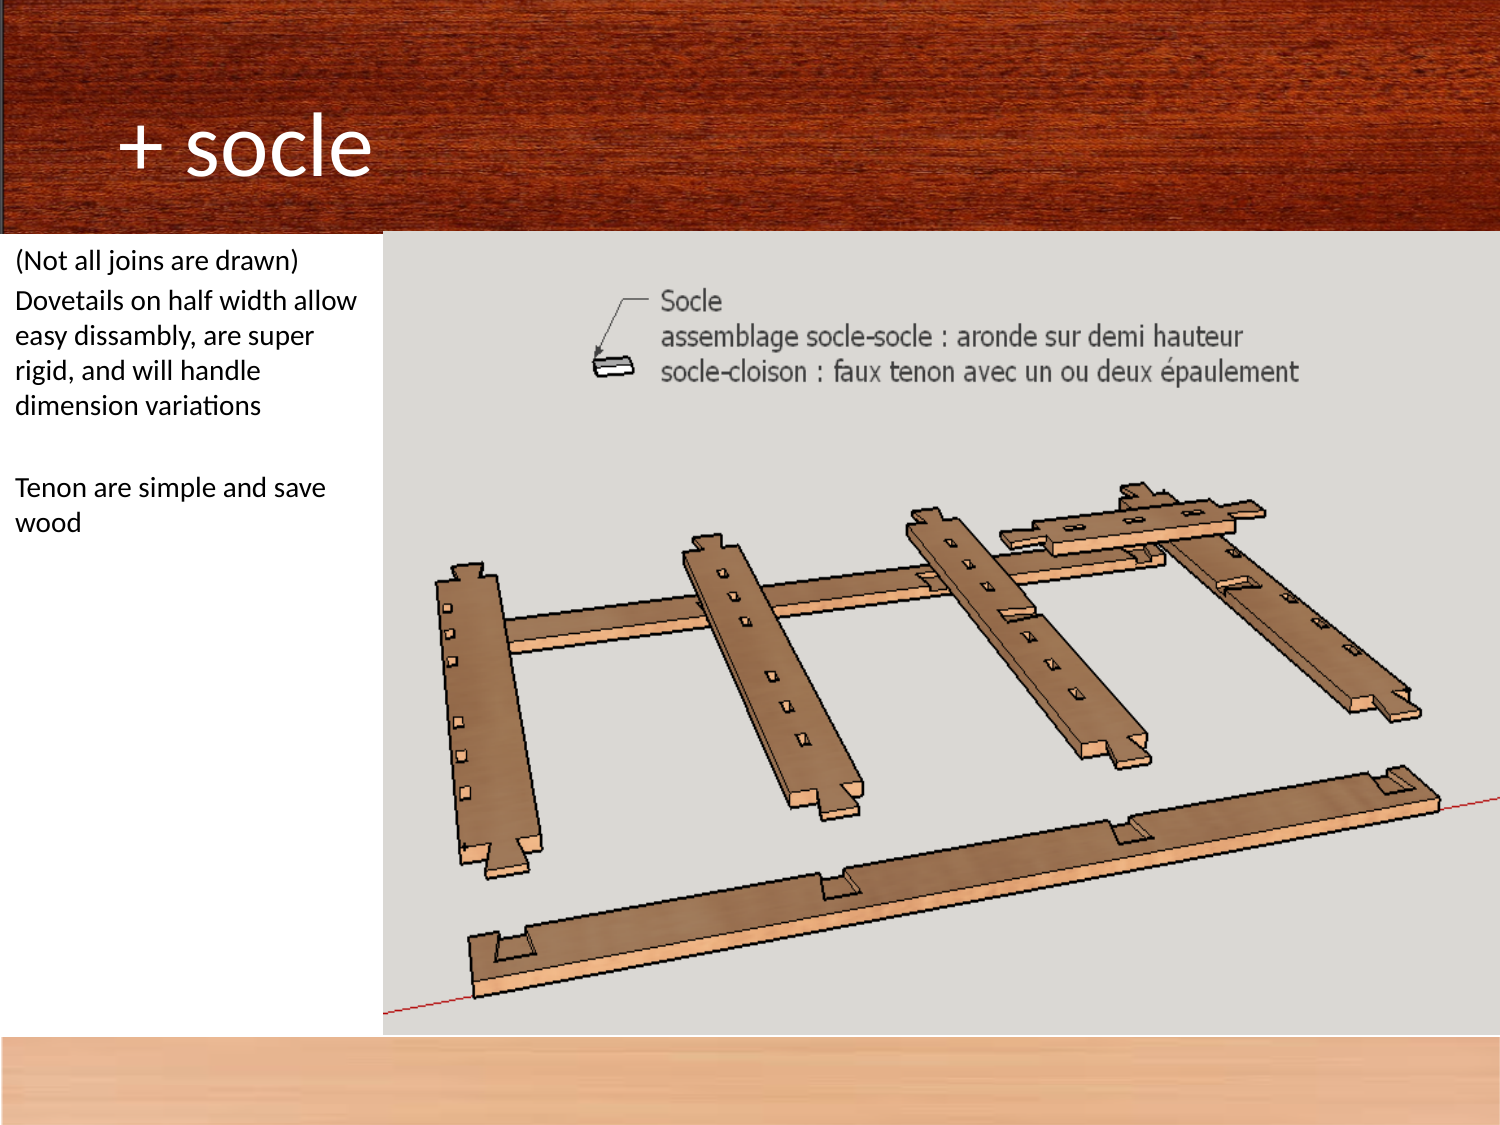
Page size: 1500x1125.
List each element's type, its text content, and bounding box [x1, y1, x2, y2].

list (Not all joins are drawn) Dovetails on half width allow easy dissambly, are super rigid, and will handle dimension variations Tenon are simple and save wood [0, 236, 378, 1003]
title + socle [0, 44, 494, 236]
picture [0, 0, 1500, 1036]
picture [3, 1037, 1499, 1125]
